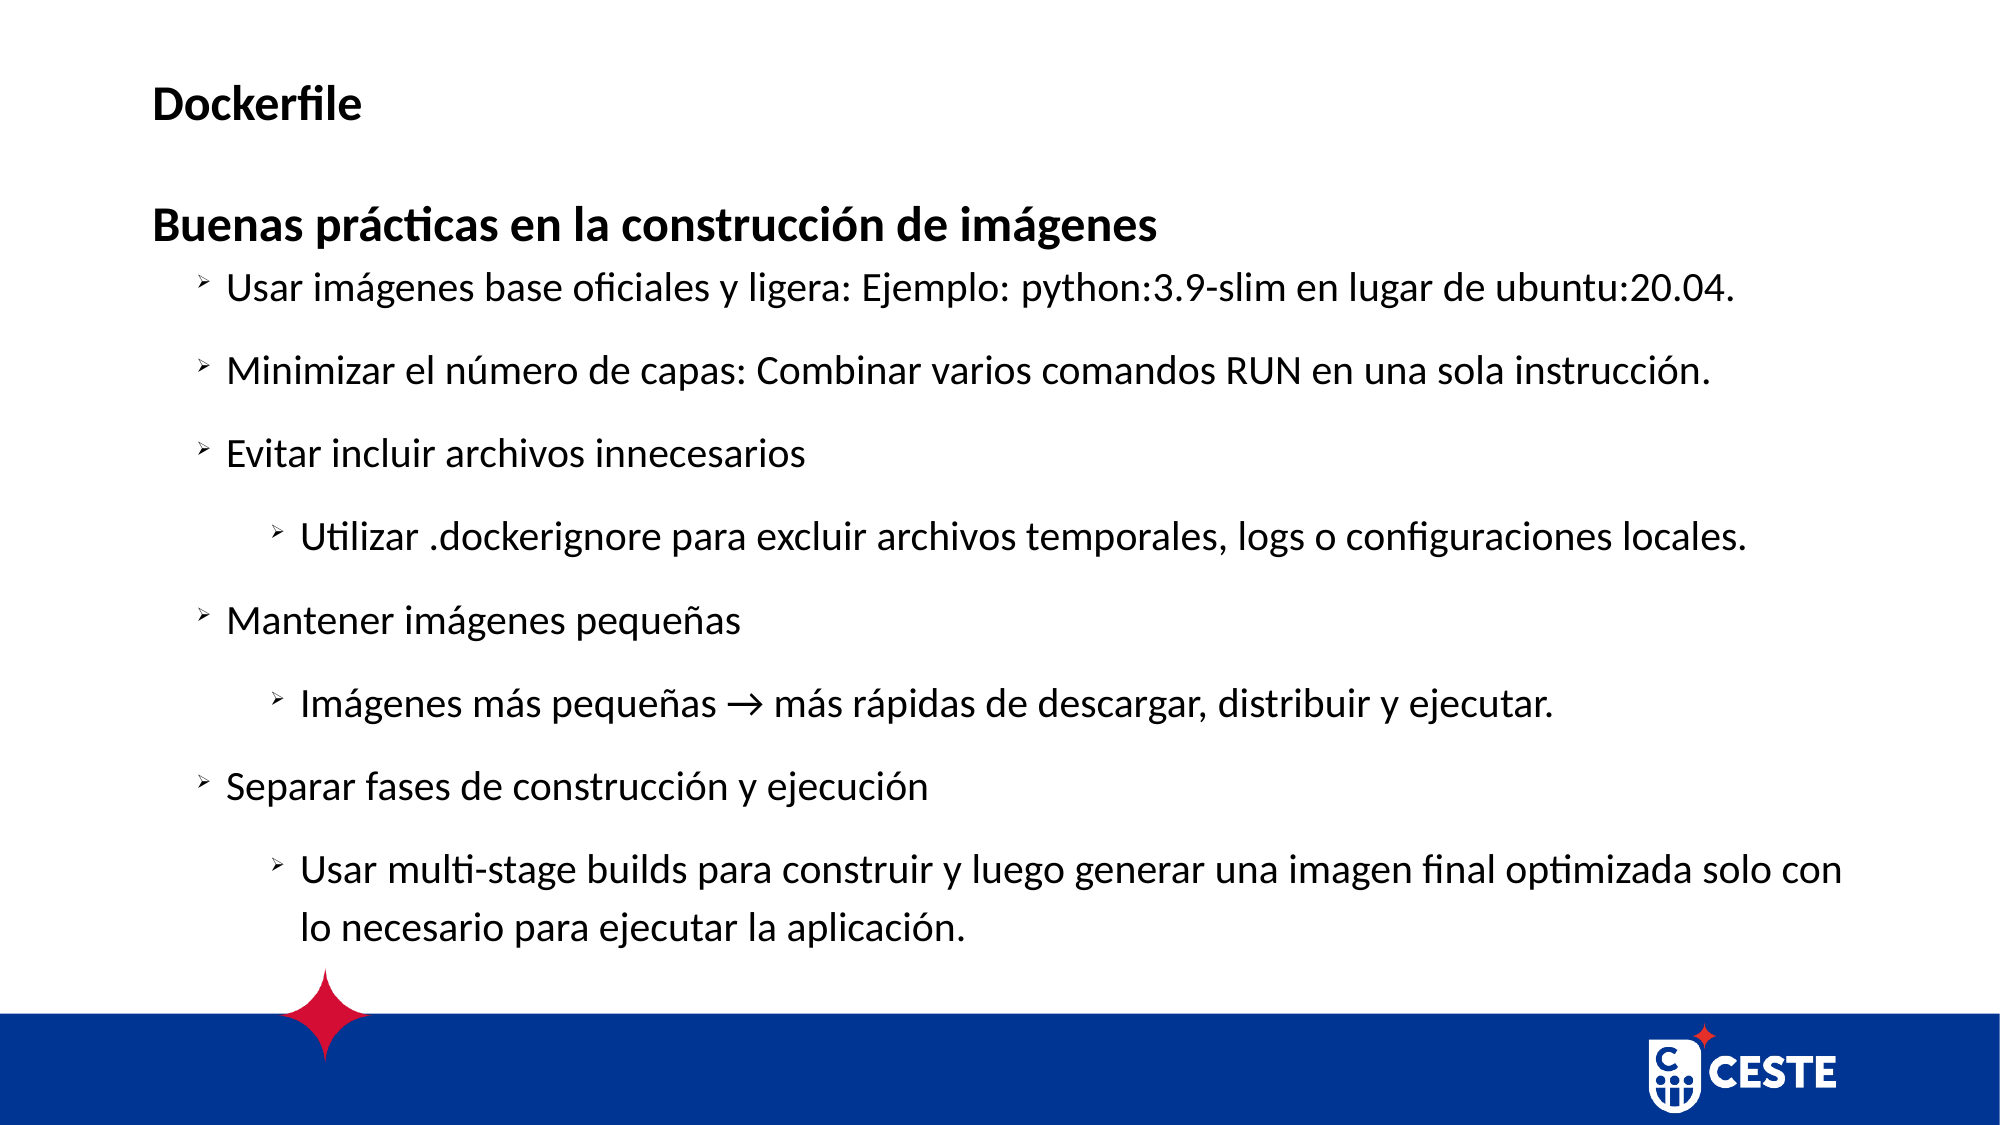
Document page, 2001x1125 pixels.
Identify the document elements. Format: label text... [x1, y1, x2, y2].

picture [275, 965, 375, 1065]
list Buenas prácticas en la construcción de imágenes Usar imágenes base oficiales y ligera: Ejemplo: python:3.9-slim en lugar de ubuntu:20.04. Minimizar el número de capas: Combinar varios comandos RUN en una sola instrucción. Evitar incluir archivos innecesarios Utilizar .dockerignore para excluir archivos temporales, logs o configuraciones locales. Mantener imágenes pequeñas Imágenes más pequeñas → más rápidas de descargar, distribuir y ejecutar. Separar fases de construcción y ejecución Usar multi-stage builds para construir y luego generar una imagen final optimizada solo con lo necesario para ejecutar la aplicación. [137, 184, 1863, 898]
picture [1629, 1014, 1855, 1122]
title Dockerfile [137, 59, 1863, 149]
